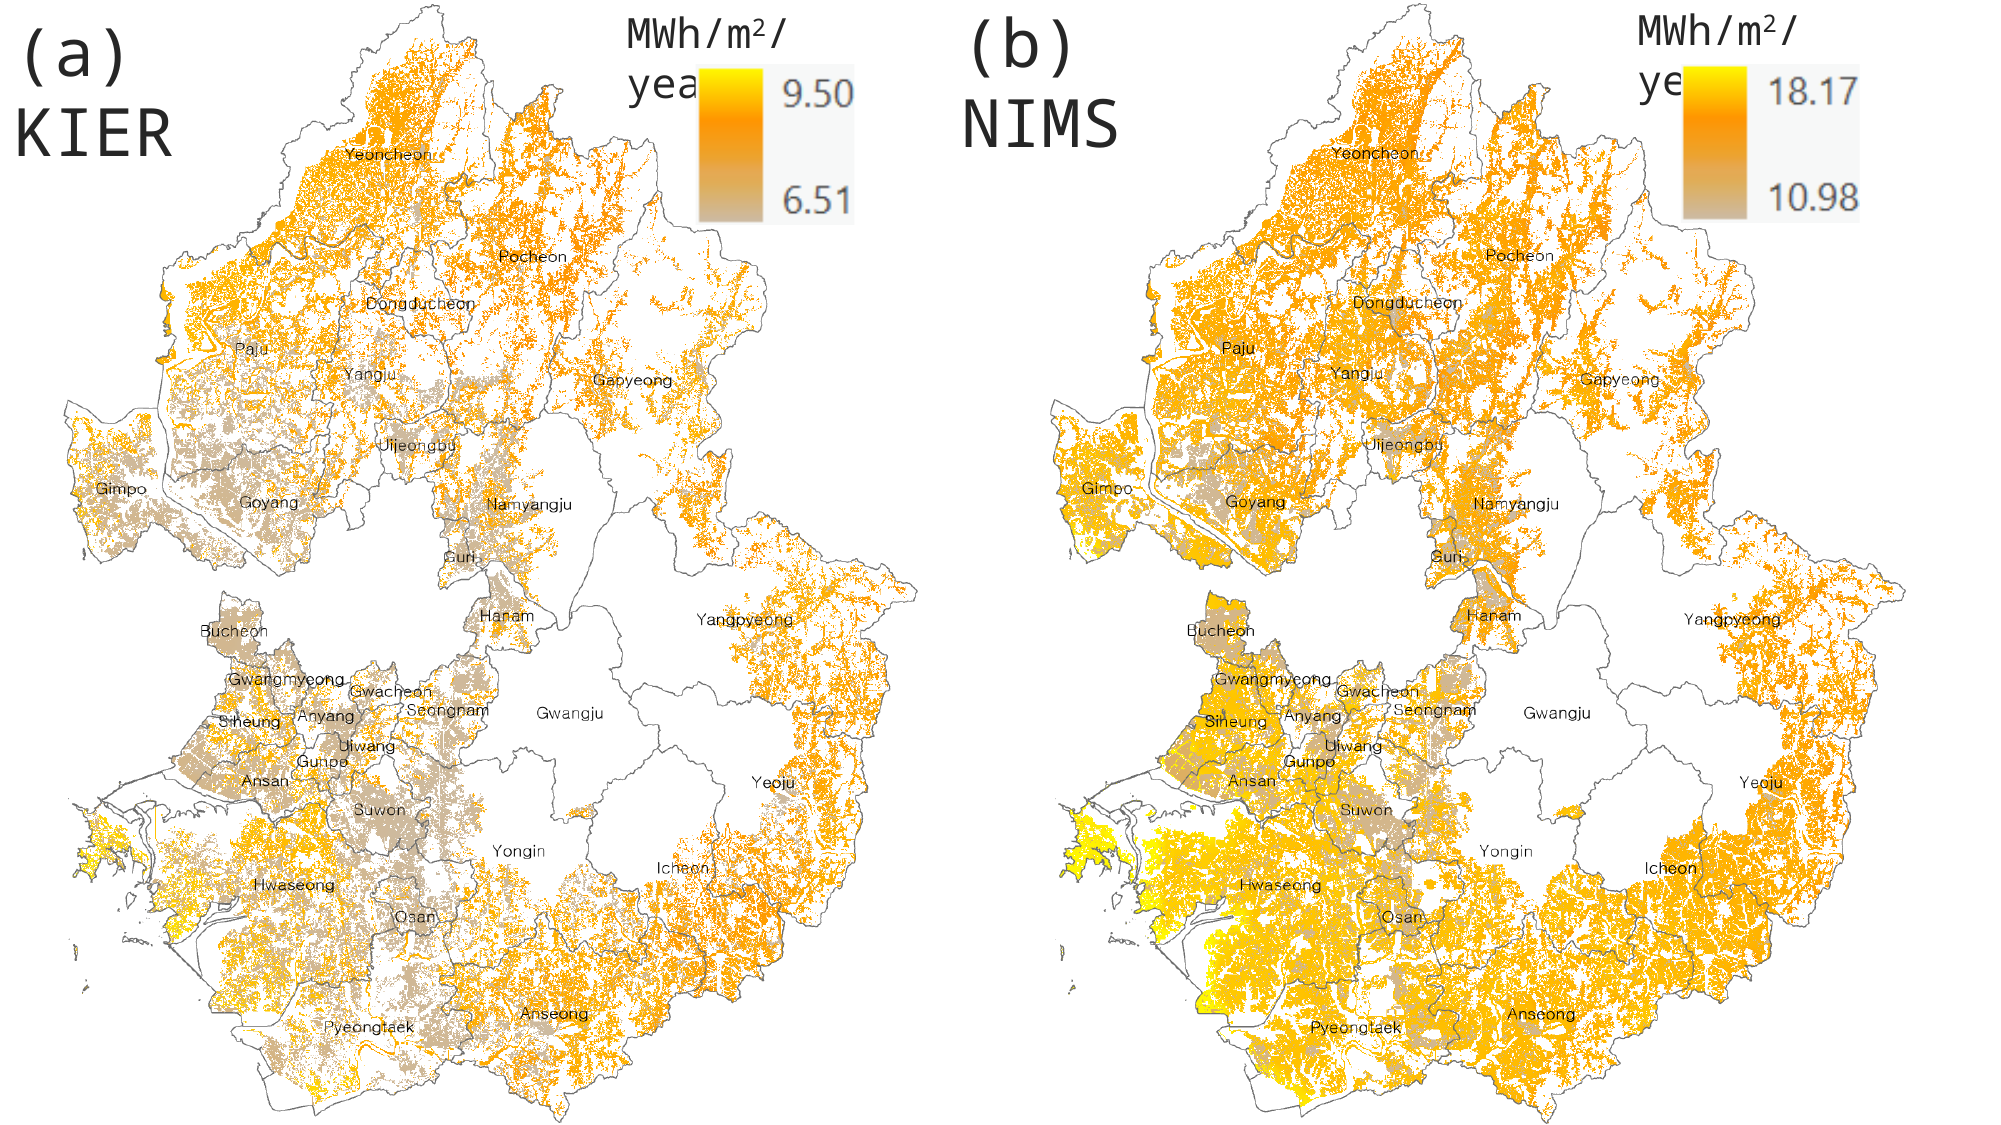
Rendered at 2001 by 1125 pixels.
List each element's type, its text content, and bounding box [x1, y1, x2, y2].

text_box (a) KIER [0, 2, 58, 177]
picture [58, 0, 920, 1125]
text_box (b) NIMS [946, 0, 1045, 169]
picture [1045, 0, 1908, 1125]
